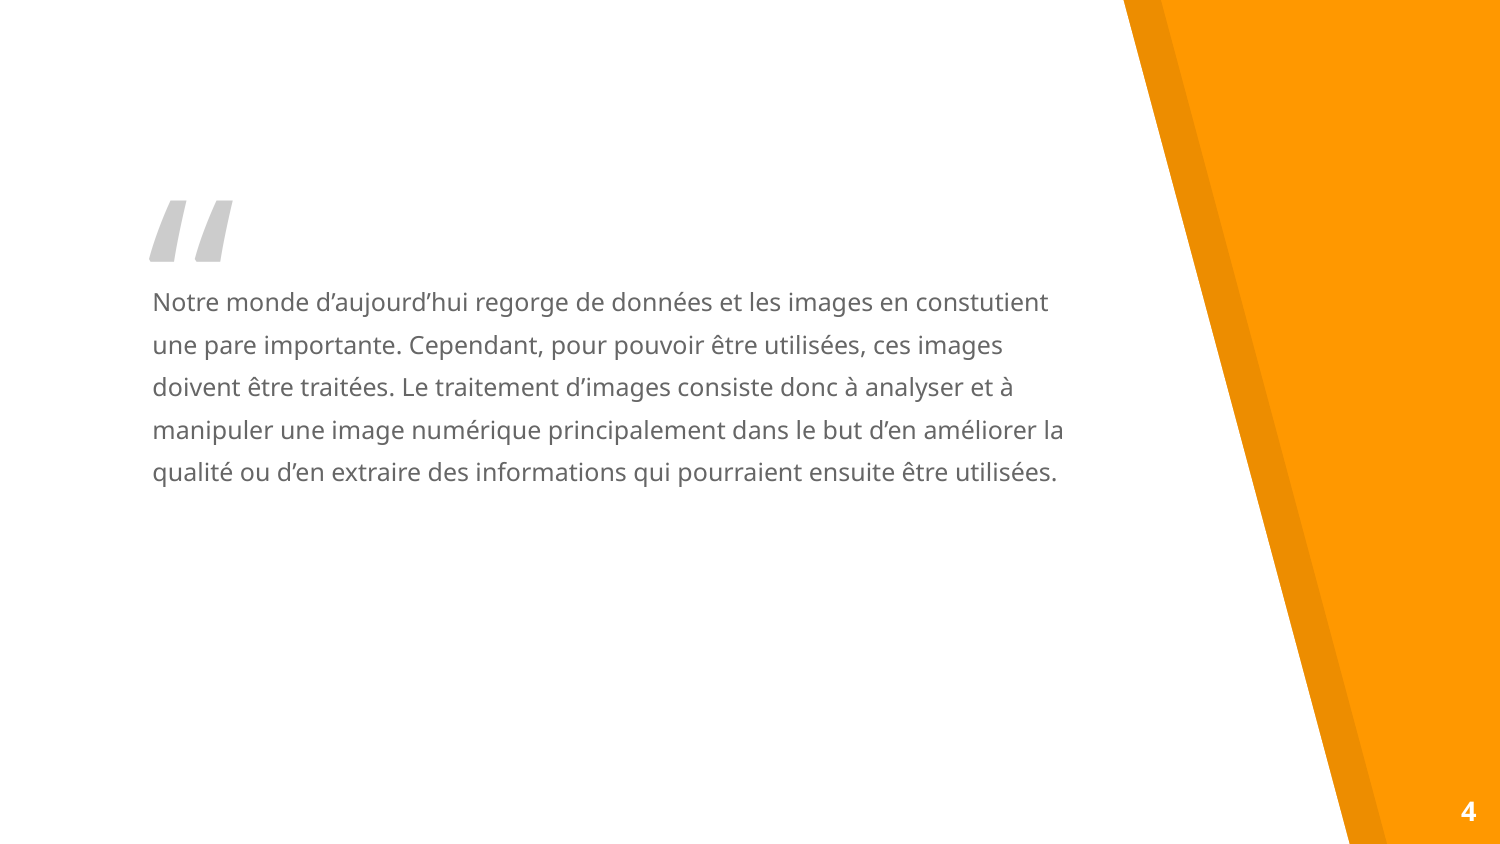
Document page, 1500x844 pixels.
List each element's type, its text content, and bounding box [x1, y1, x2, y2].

slide_number 4 [1401, 779, 1492, 844]
list Notre monde d’aujourd’hui regorge de données et les images en constutient une pare importante. Cependant, pour pouvoir être utilisées, ces images doivent être traitées. Le traitement d’images consiste donc à analyser et à manipuler une image numérique principalement dans le but d’en améliorer la qualité ou d’en extraire des informations qui pourraient ensuite être utilisées. [137, 271, 1209, 642]
